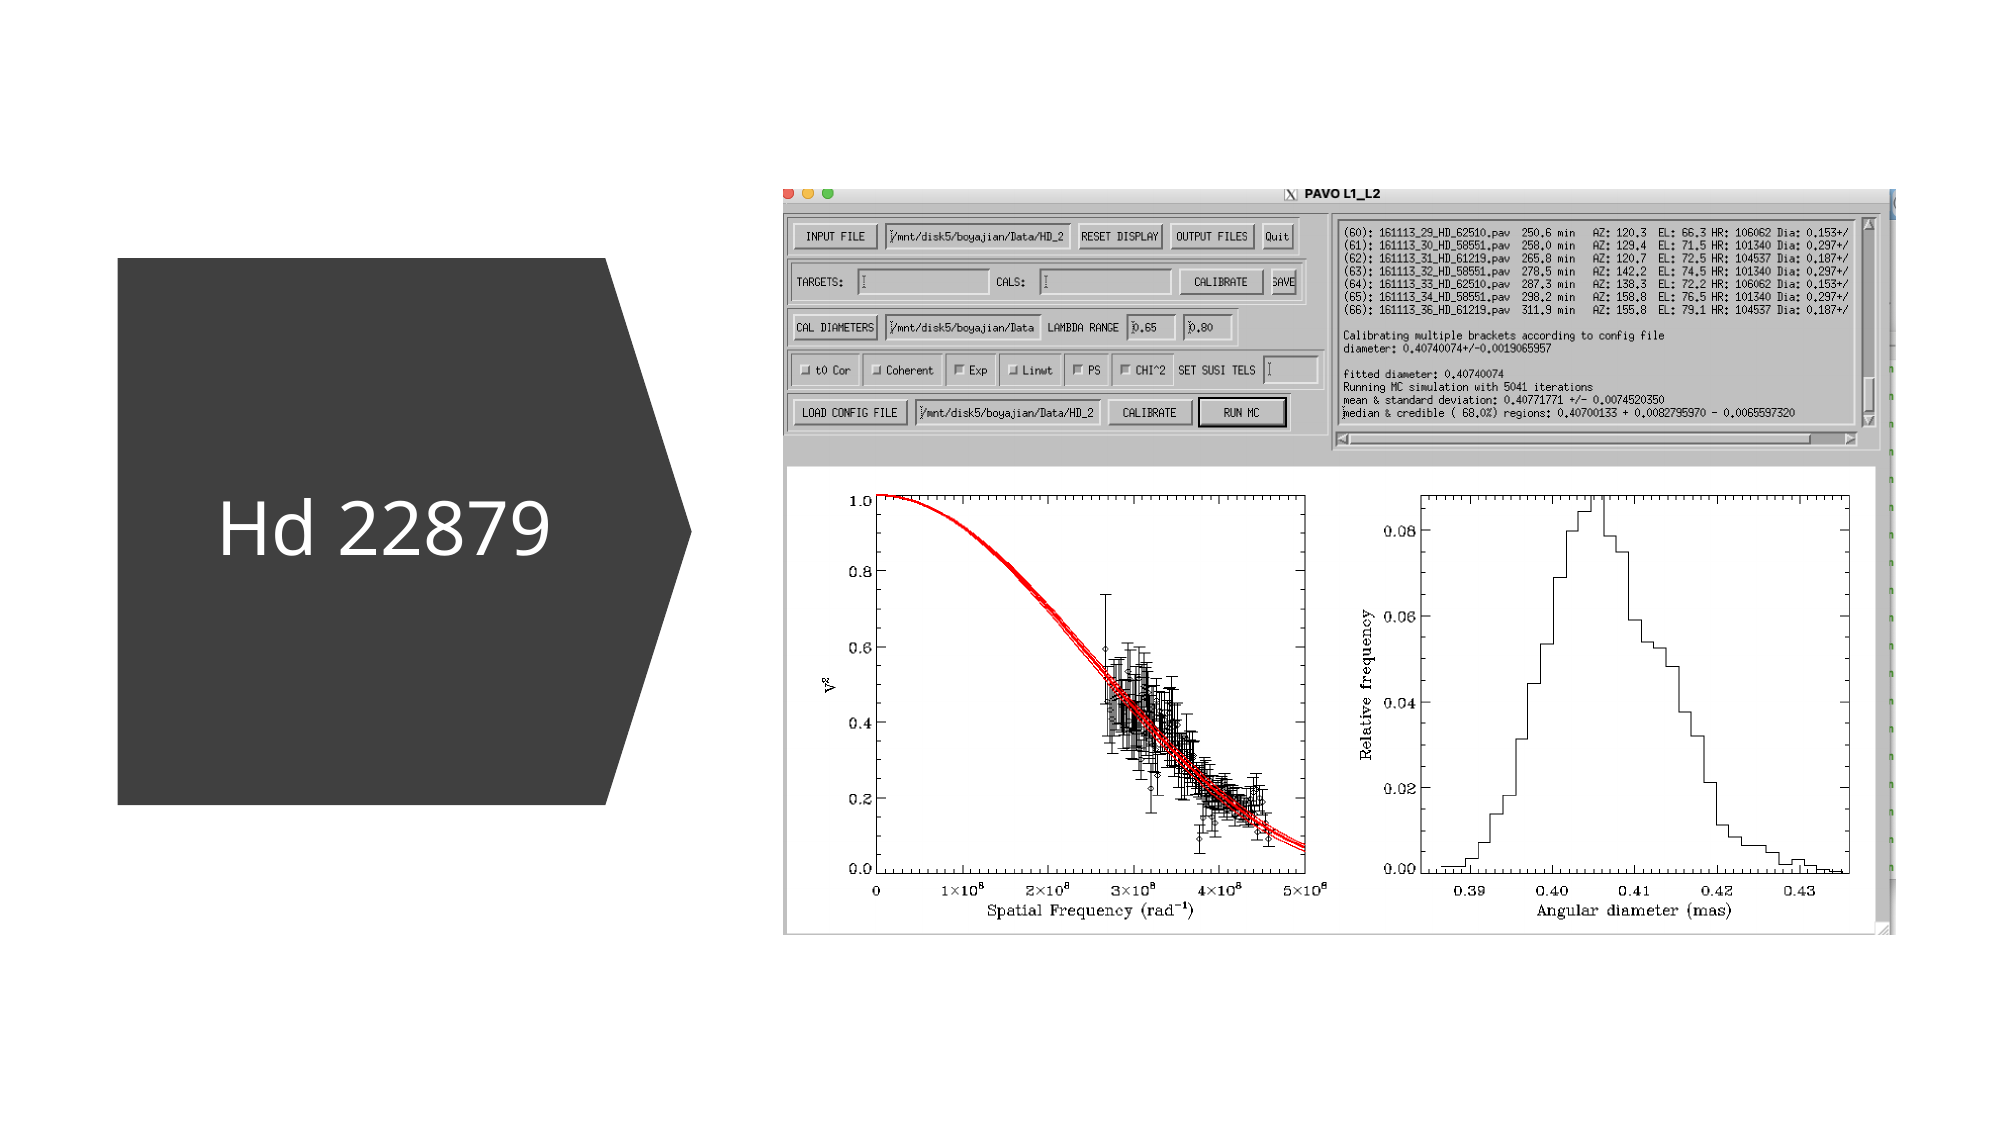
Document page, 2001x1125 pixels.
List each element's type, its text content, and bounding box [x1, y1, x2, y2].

title Hd 22879 [168, 322, 601, 741]
picture [783, 189, 1897, 936]
text_box [116, 256, 694, 807]
